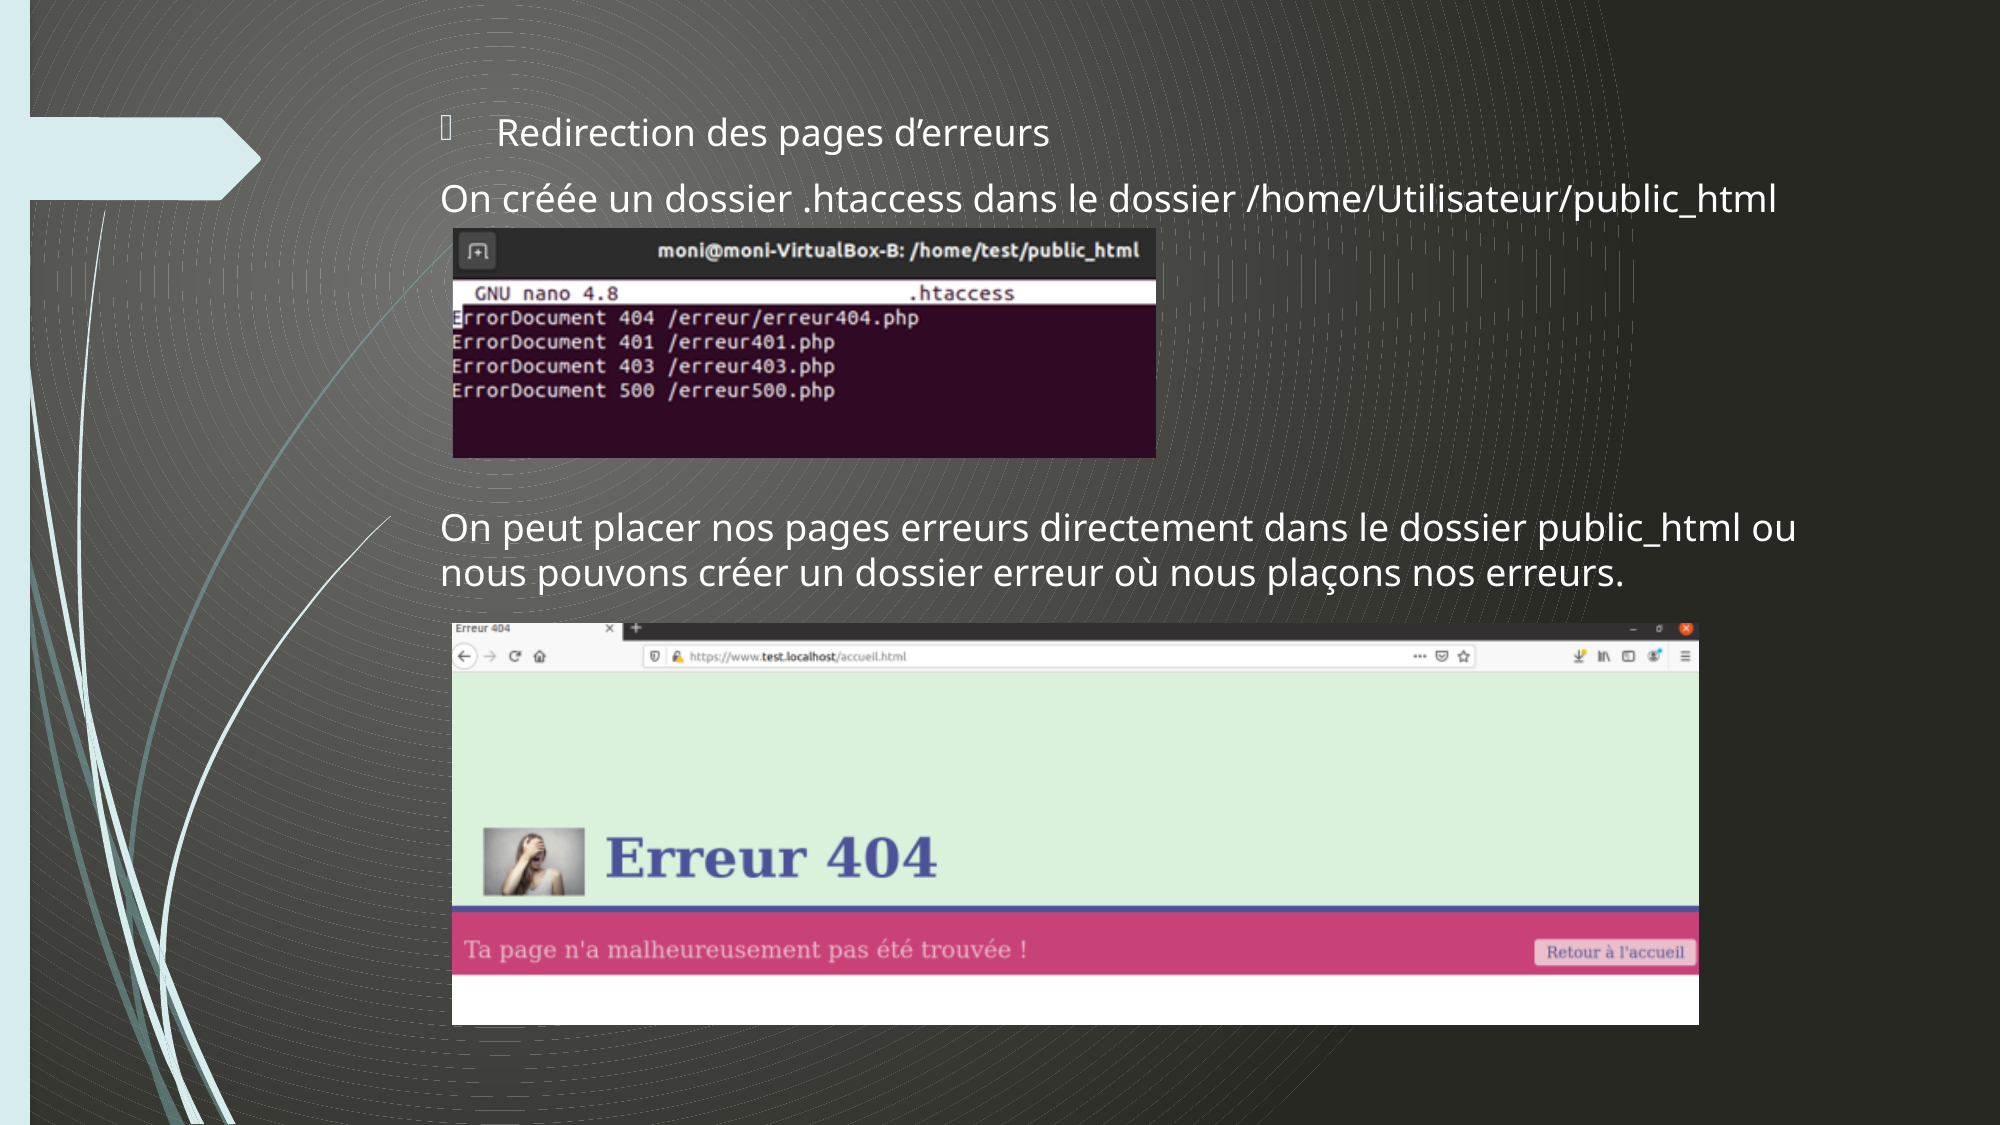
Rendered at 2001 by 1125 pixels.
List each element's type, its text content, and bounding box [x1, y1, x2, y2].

picture [452, 228, 1157, 458]
picture [452, 623, 1699, 1026]
list Redirection des pages d’erreurs On créée un dossier .htaccess dans le dossier /home/Utilisateur/public_html On peut placer nos pages erreurs directement dans le dossier public_html ou nous pouvons créer un dossier erreur où nous plaçons nos erreurs. [424, 101, 1888, 970]
